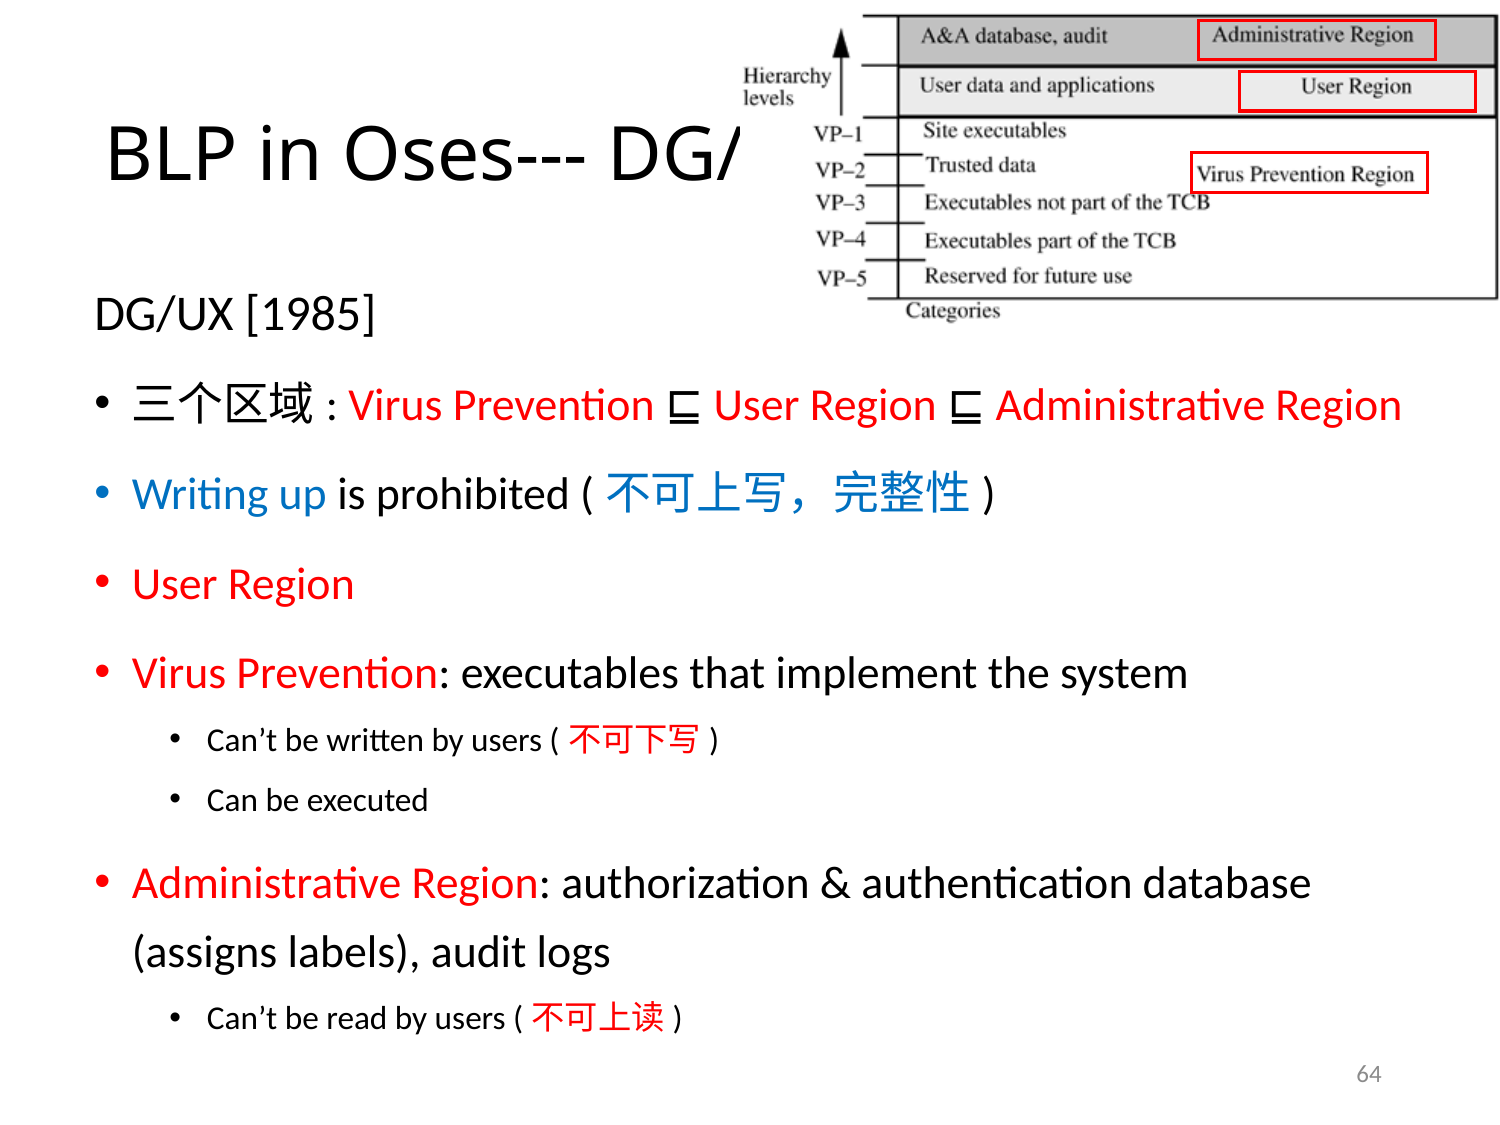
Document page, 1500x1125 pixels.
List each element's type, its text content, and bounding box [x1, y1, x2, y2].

list DG/UX [1985] 三个区域: Virus Prevention ⊑ User Region ⊑ Administrative Region Writing up is prohibited (不可上写，完整性) User Region Virus Prevention: executables that implement the system Can’t be written by users (不可下写) Can be executed Administrative Region: authorization & authentication database (assigns labels), audit logs Can’t be read by users (不可上读) [79, 257, 1476, 1112]
slide_number 64 [1059, 1042, 1397, 1103]
picture [740, 12, 1500, 325]
title BLP in Oses--- DG/UX [89, 59, 740, 253]
